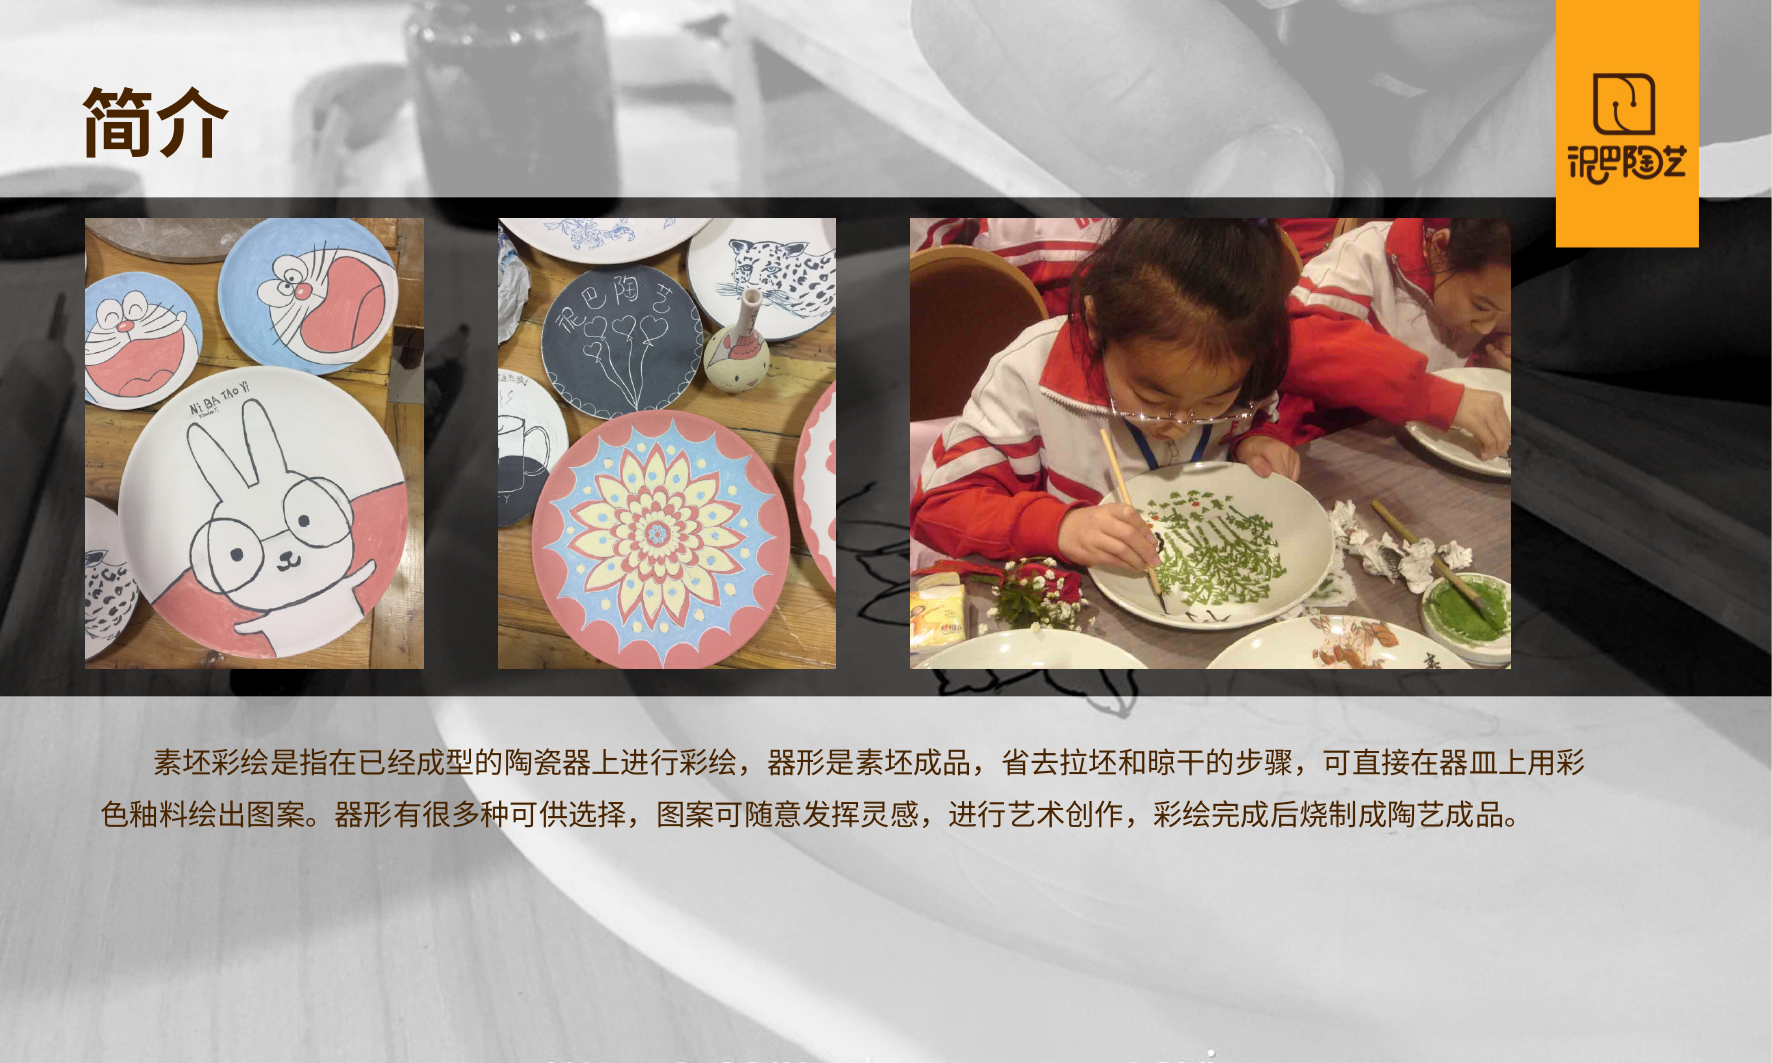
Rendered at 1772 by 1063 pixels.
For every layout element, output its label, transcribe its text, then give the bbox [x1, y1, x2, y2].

text_box 素坯彩绘是指在已经成型的陶瓷器上进行彩绘，器形是素坯成品，省去拉坯和晾干的步骤，可直接在器皿上用彩色釉料绘出图案。器形有很多种可供选择，图案可随意发挥灵感，进行艺术创作，彩绘完成后烧制成陶艺成品。 [85, 718, 1624, 840]
picture [0, 0, 1772, 1063]
text_box 简介 [66, 68, 246, 175]
